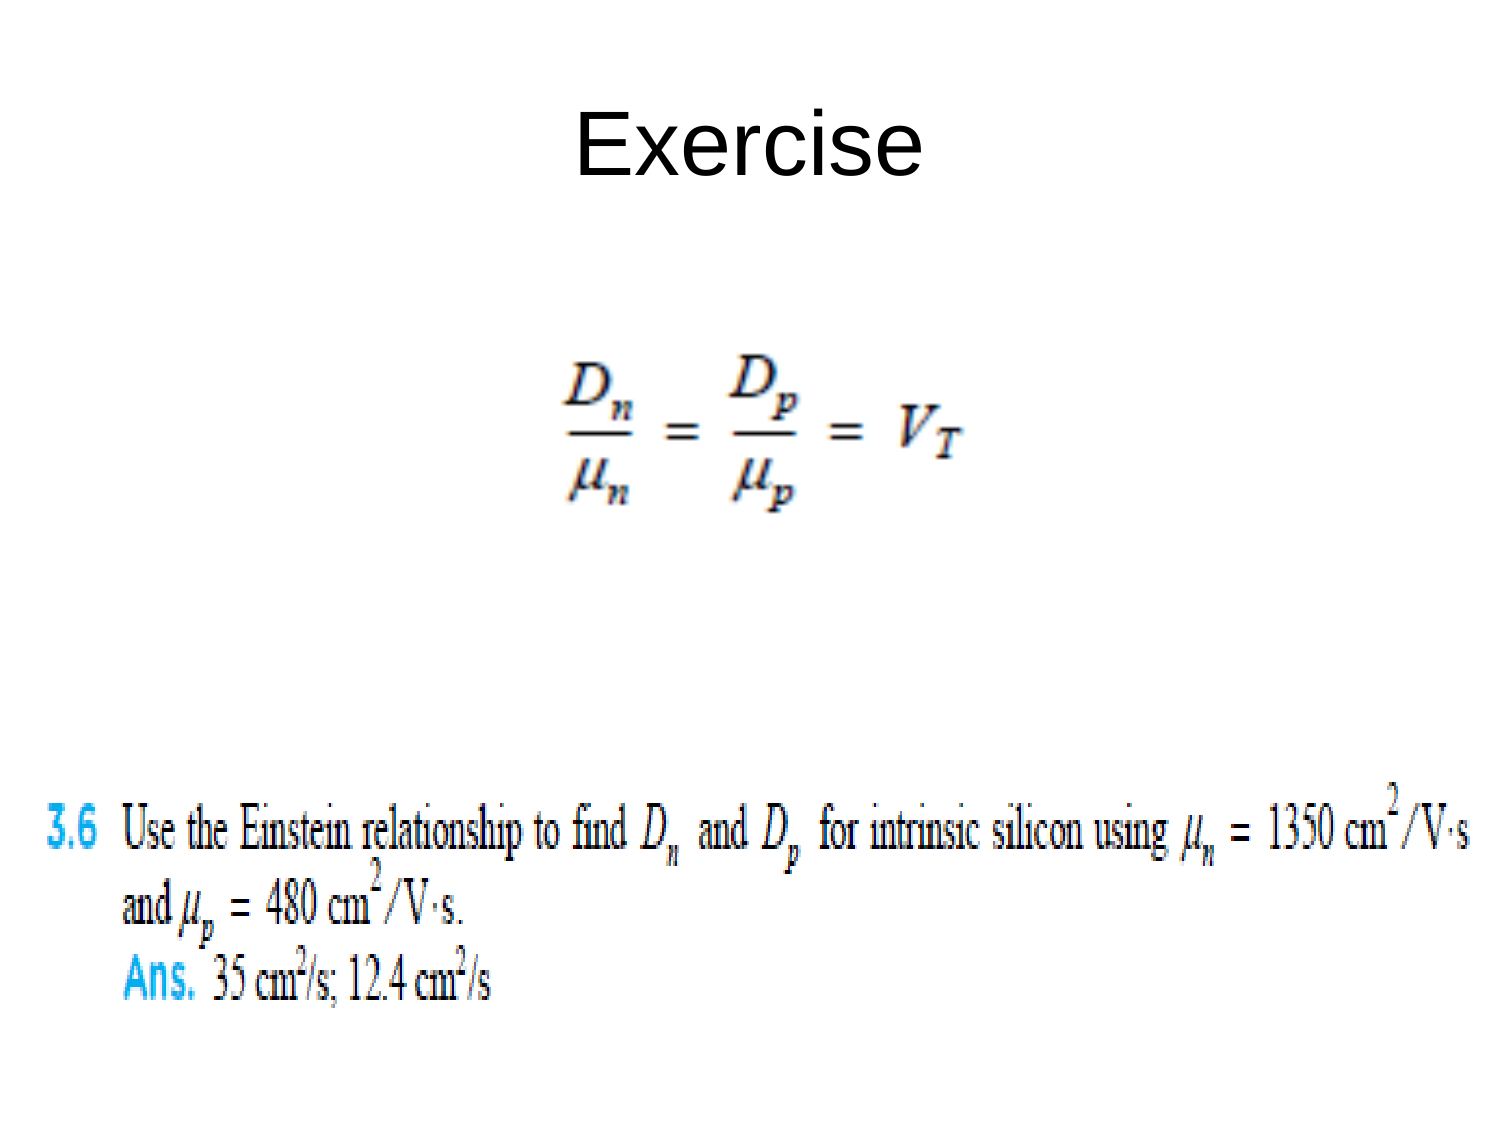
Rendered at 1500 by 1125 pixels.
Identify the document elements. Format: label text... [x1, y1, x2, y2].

picture [37, 774, 1481, 1013]
picture [540, 337, 977, 526]
title Exercise [74, 44, 1426, 233]
